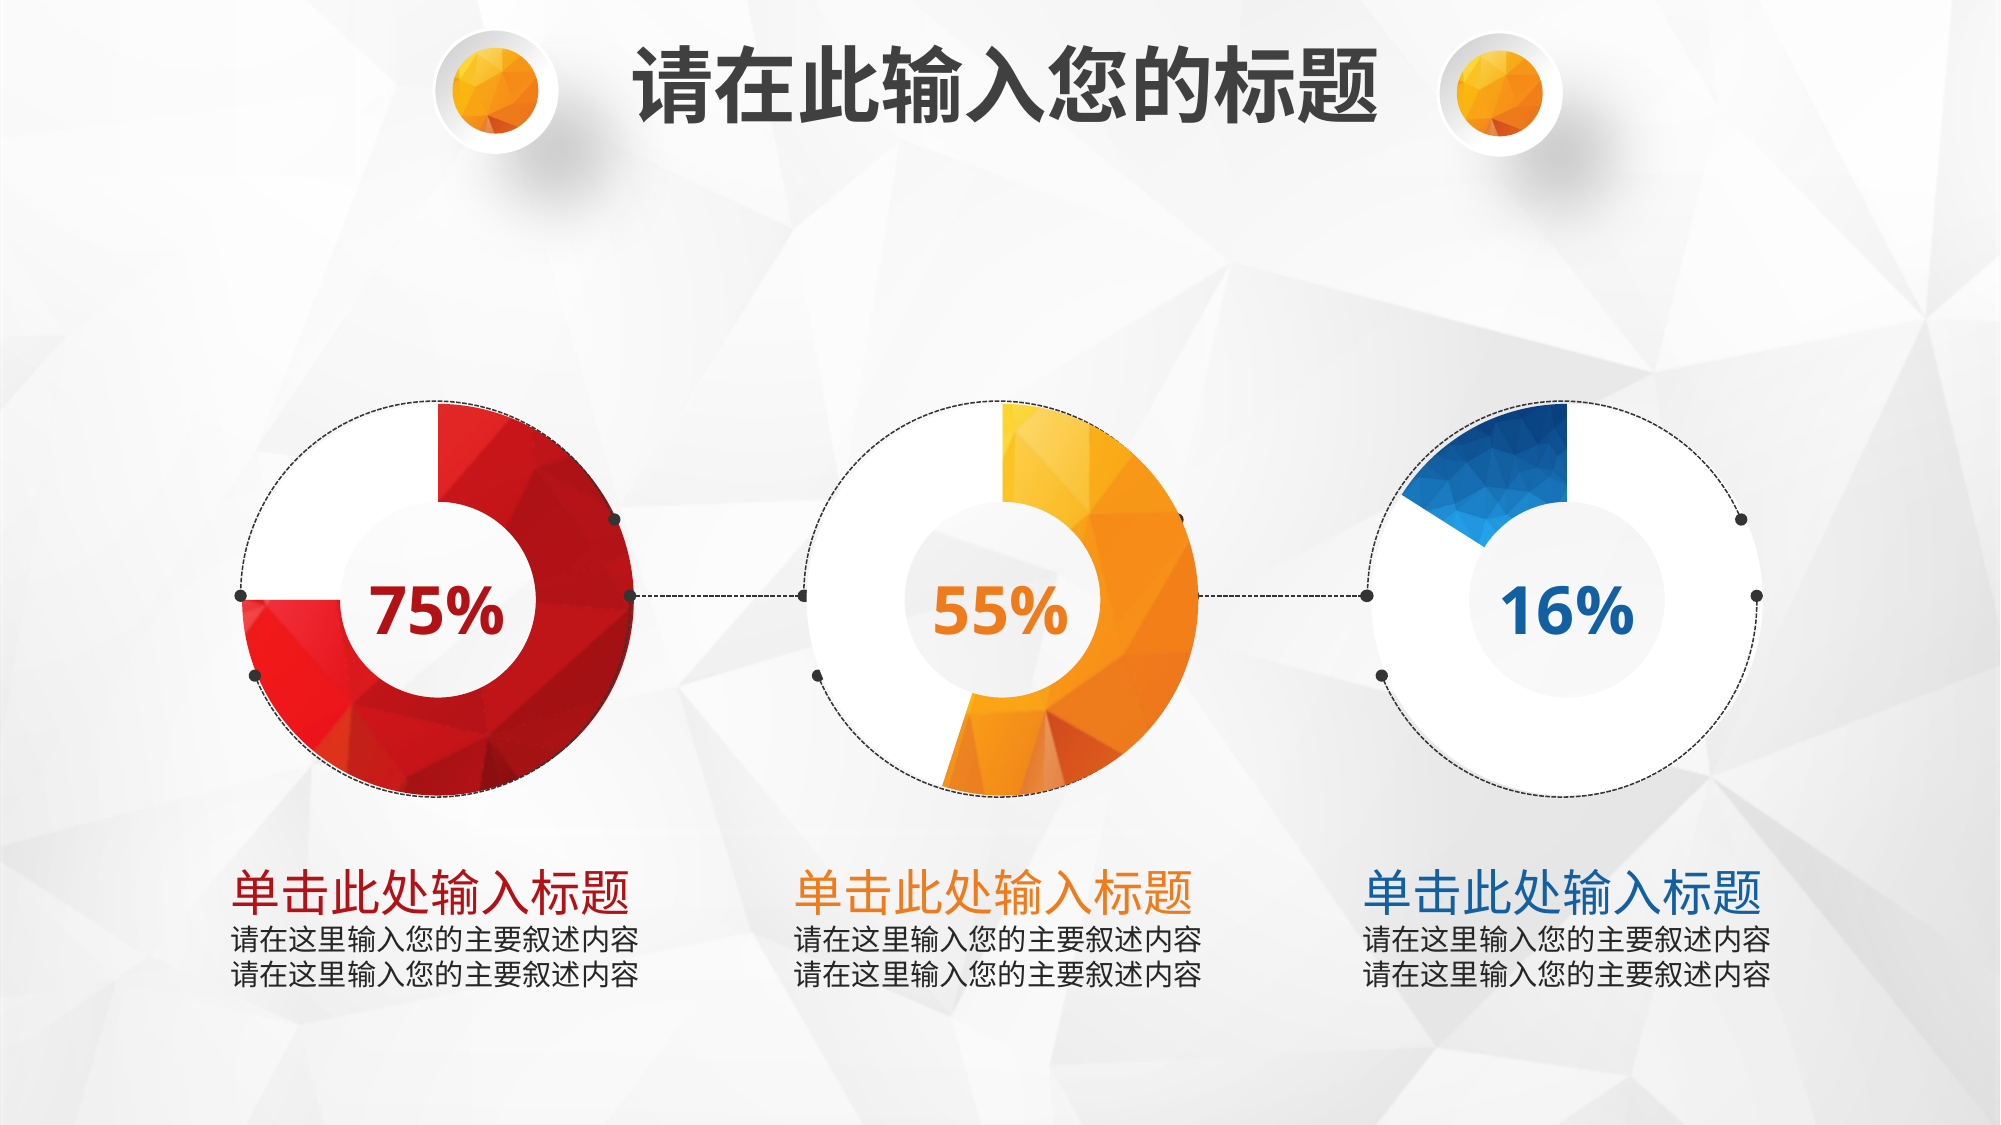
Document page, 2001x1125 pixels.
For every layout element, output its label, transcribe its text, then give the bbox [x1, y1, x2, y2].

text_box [1438, 31, 1562, 156]
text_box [433, 29, 558, 153]
text_box 单击此处输入标题 请在这里输入您的主要叙述内容 请在这里输入您的主要叙述内容 [1347, 854, 1787, 1089]
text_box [240, 401, 696, 798]
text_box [1309, 395, 1874, 804]
picture [0, 0, 2000, 1125]
text_box 请在此输入您的标题 [616, 25, 1396, 141]
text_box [1309, 401, 1757, 798]
text_box 单击此处输入标题 请在这里输入您的主要叙述内容 请在这里输入您的主要叙述内容 [778, 854, 1218, 1089]
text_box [131, 395, 696, 804]
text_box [696, 395, 1309, 804]
text_box 单击此处输入标题 请在这里输入您的主要叙述内容 请在这里输入您的主要叙述内容 [215, 854, 655, 1089]
